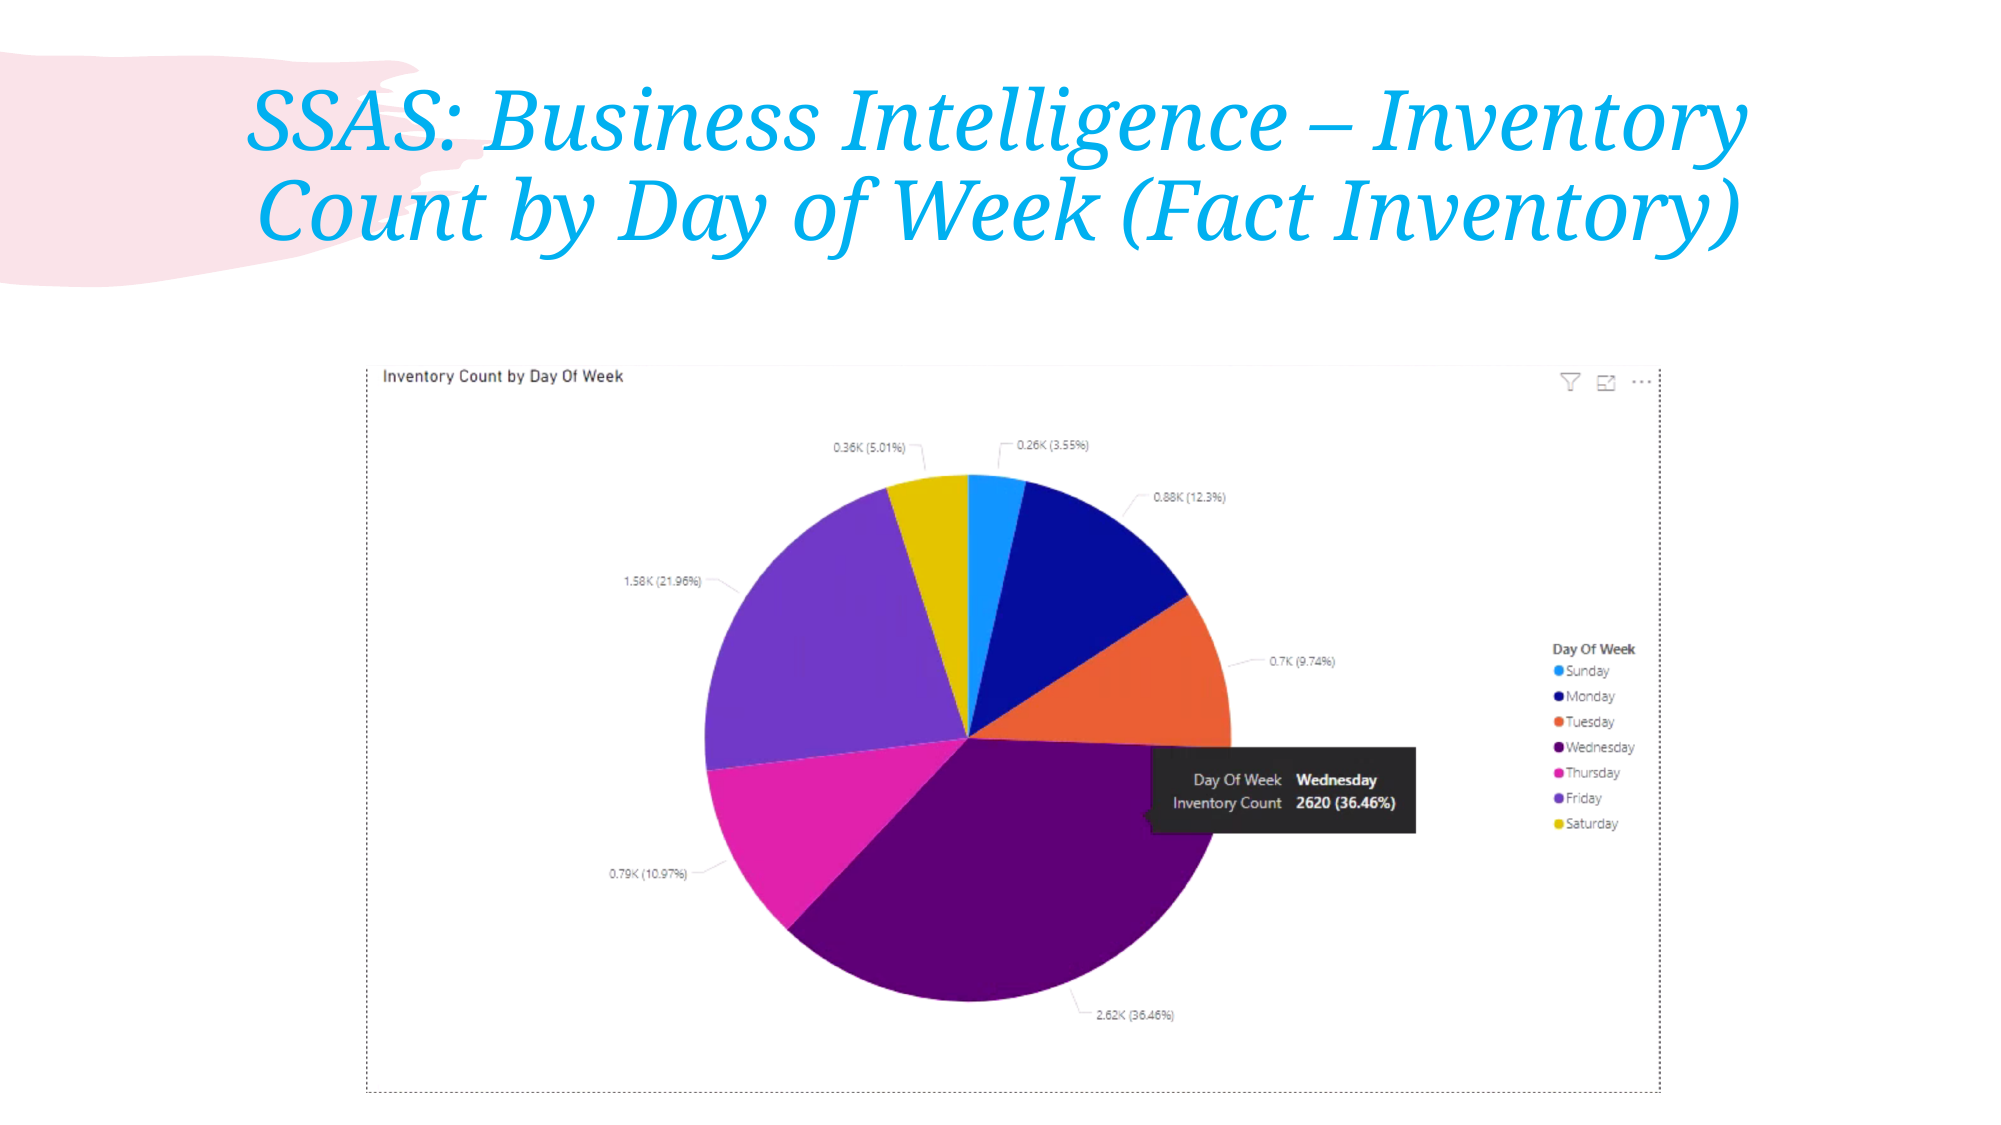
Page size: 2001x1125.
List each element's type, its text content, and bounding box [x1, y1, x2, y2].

title SSAS: Business Intelligence – Inventory Count by Day of Week (Fact Inventory) [137, 59, 1863, 278]
picture [366, 365, 1662, 1093]
